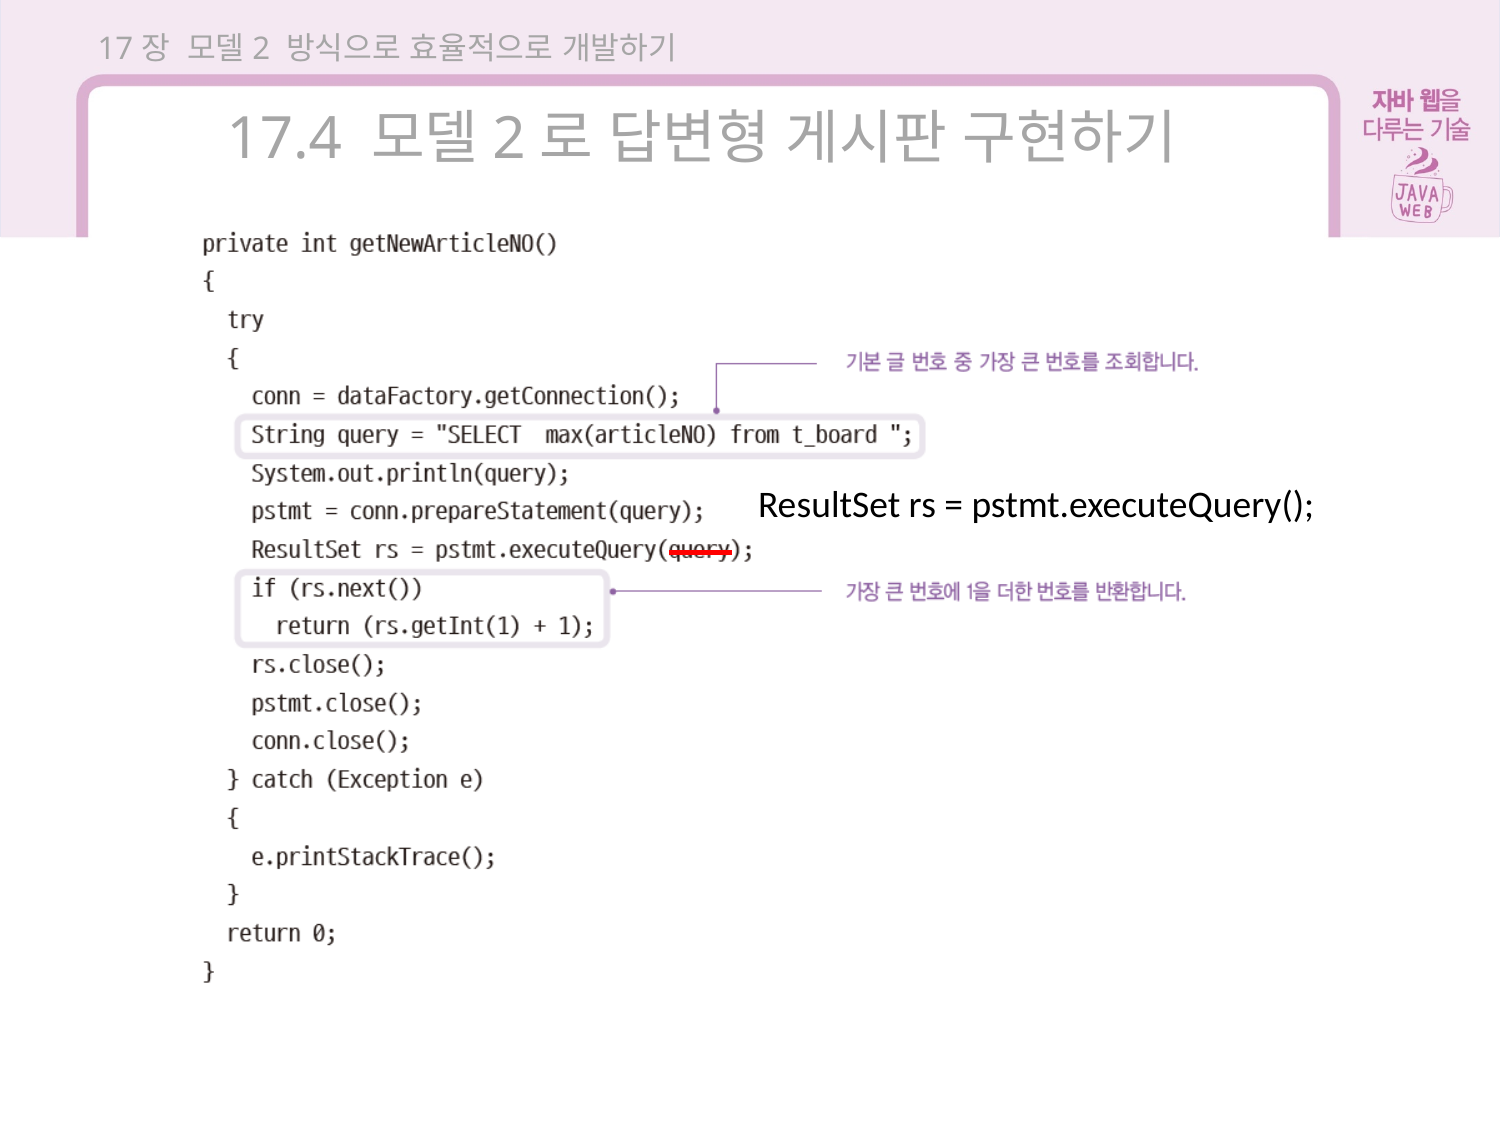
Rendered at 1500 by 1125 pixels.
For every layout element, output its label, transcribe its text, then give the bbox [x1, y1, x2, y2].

text_box ResultSet rs = pstmt.executeQuery(); [1249, 472, 1330, 533]
text_box 17.4 모델2로 답변형 게시판 구현하기 [176, 92, 1227, 178]
picture [0, 0, 1500, 1125]
text_box 17장 모델2 방식으로 효율적으로 개발하기 [82, 0, 1133, 74]
